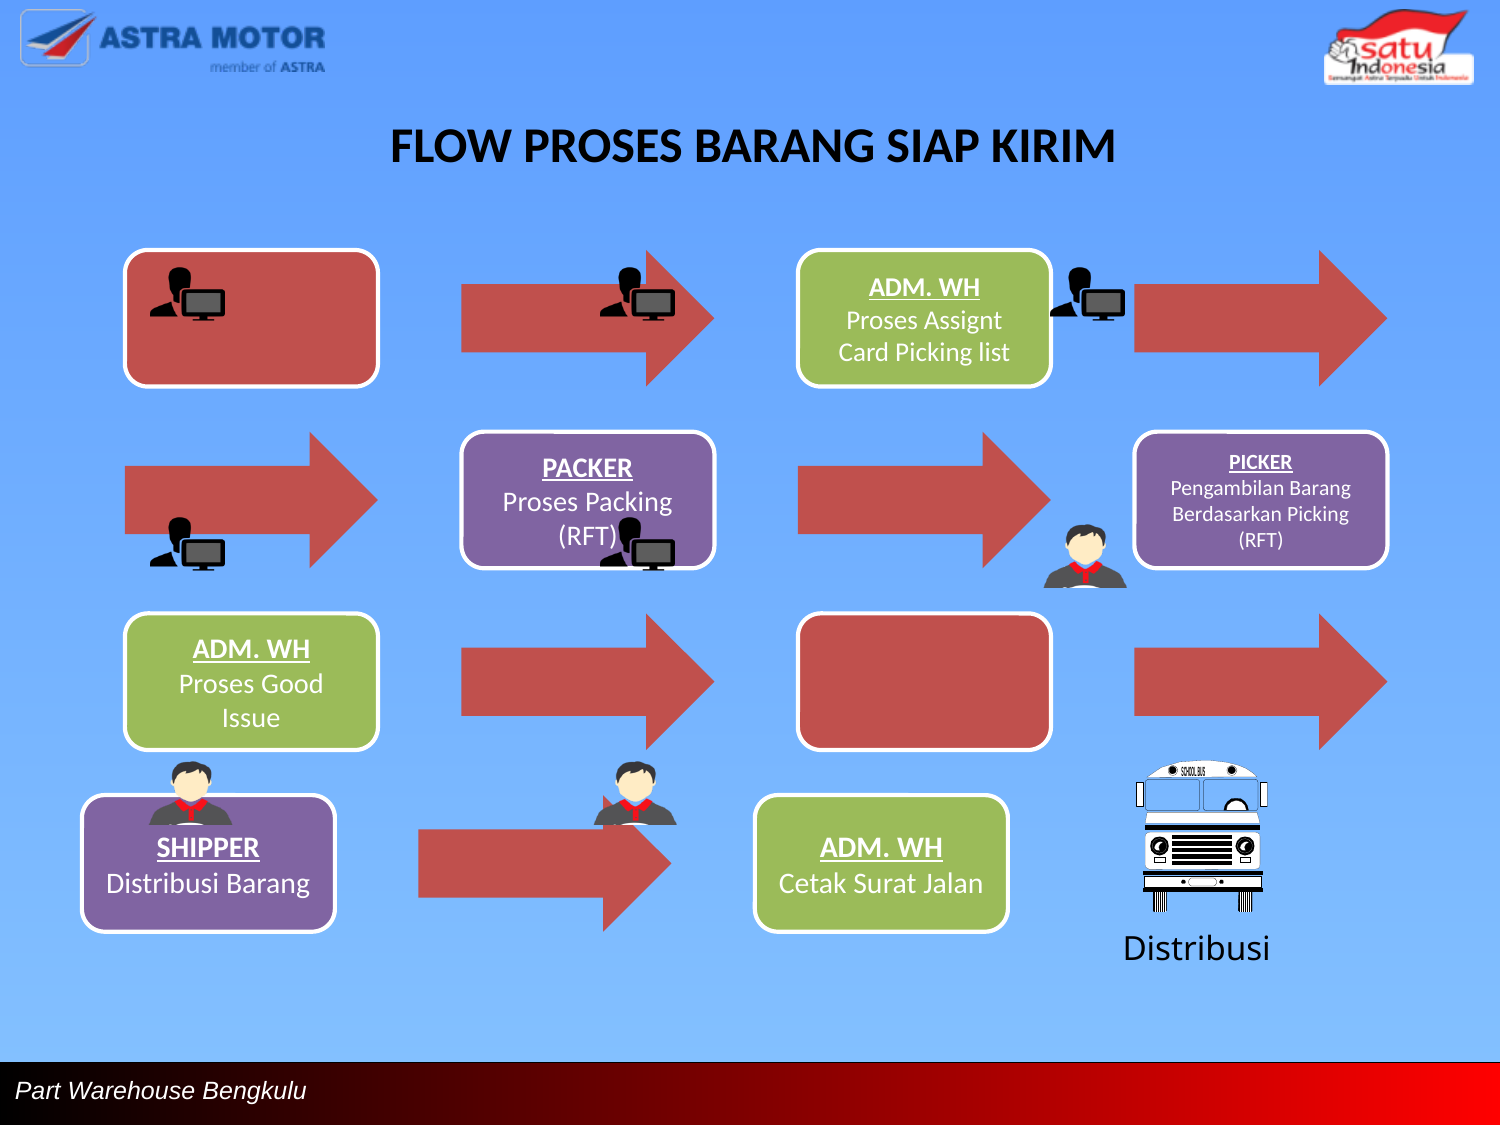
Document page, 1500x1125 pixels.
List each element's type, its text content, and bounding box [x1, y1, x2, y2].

picture [149, 262, 226, 326]
picture [1031, 512, 1138, 588]
picture [1324, 9, 1474, 85]
text_box [0, 1062, 1500, 1125]
picture [581, 749, 688, 826]
picture [149, 512, 226, 576]
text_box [124, 249, 1388, 963]
text_box FLOW PROSES BARANG SIAP KIRIM [82, 84, 1425, 200]
picture [599, 262, 676, 326]
picture [1049, 262, 1126, 326]
text_box Part Warehouse Bengkulu [0, 1067, 422, 1112]
picture [137, 749, 244, 826]
picture [20, 9, 326, 73]
picture [599, 512, 676, 576]
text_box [1112, 760, 1290, 976]
